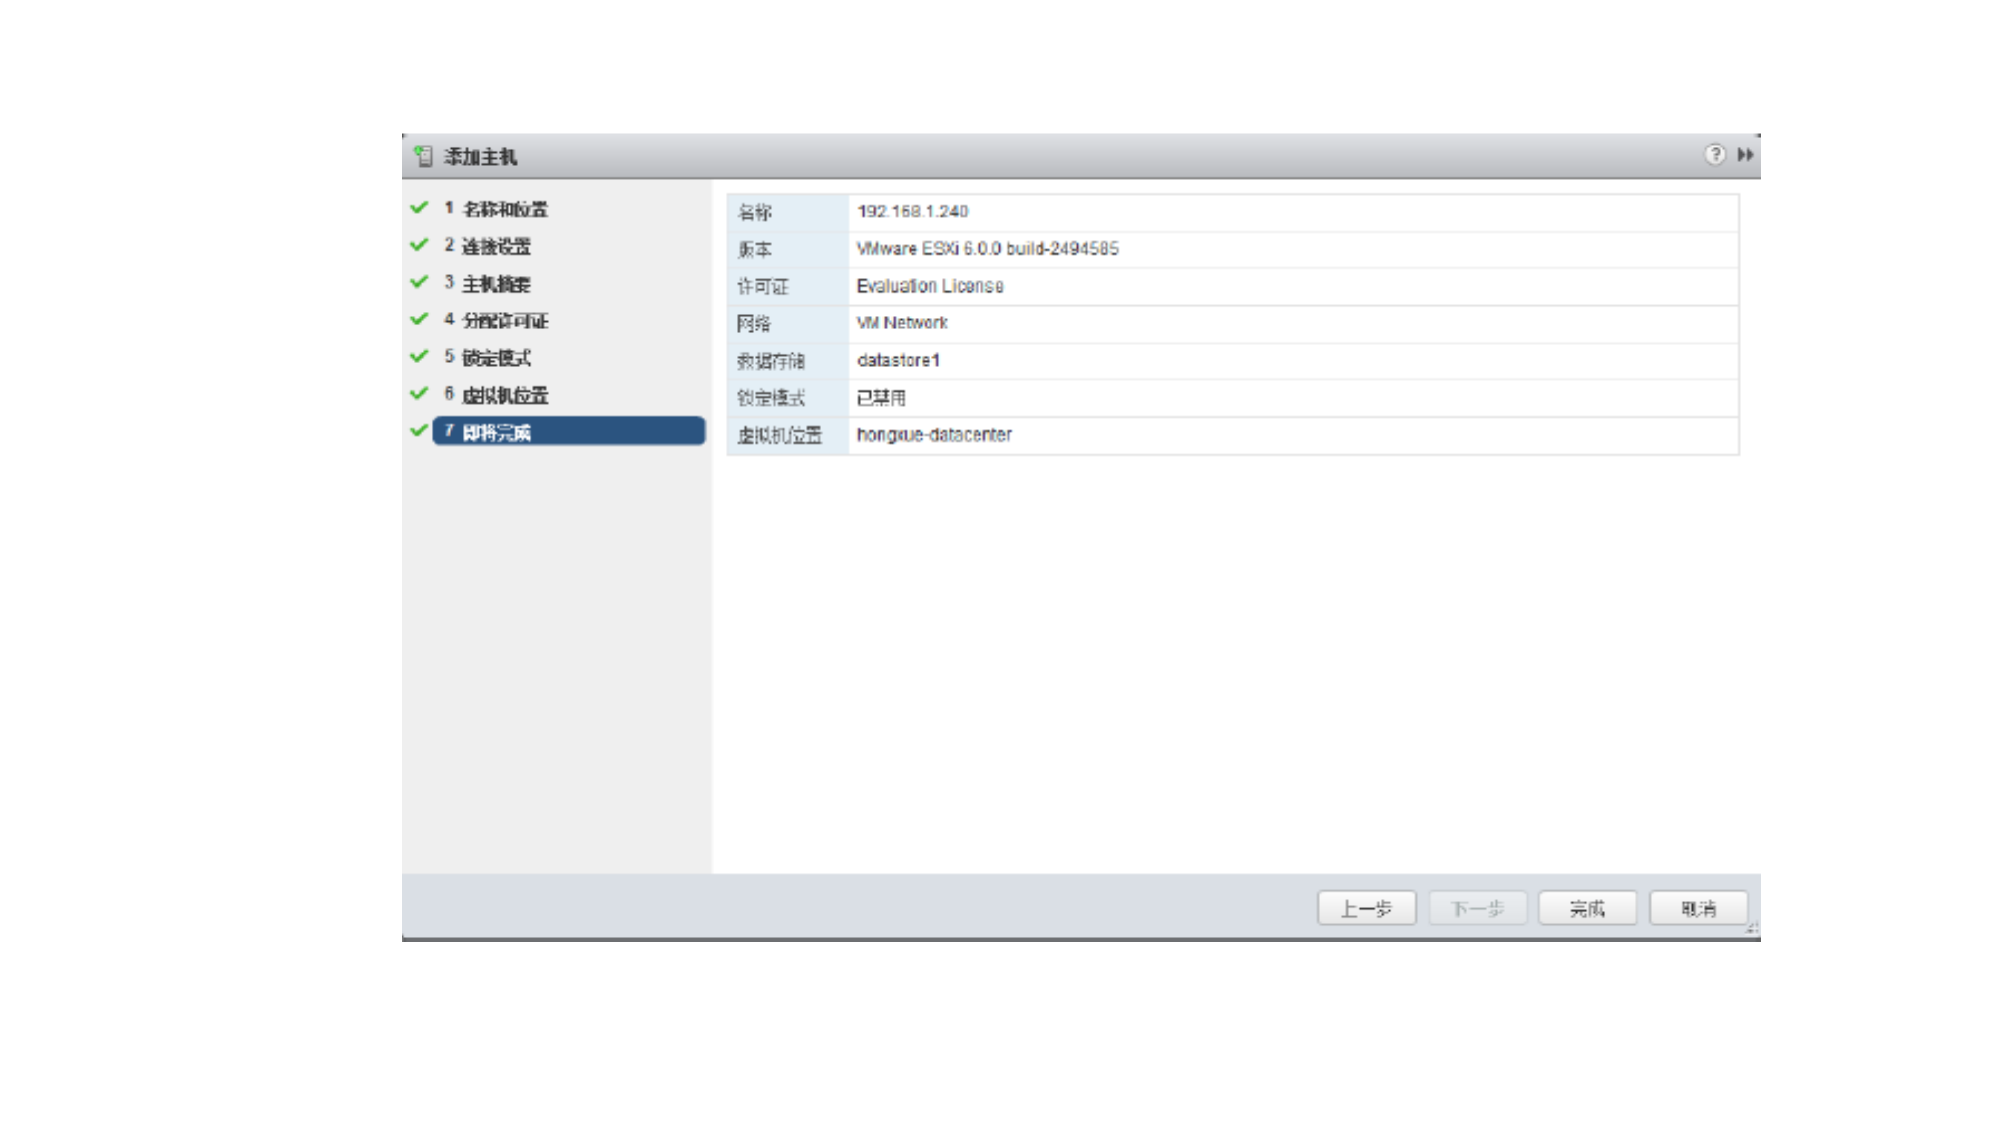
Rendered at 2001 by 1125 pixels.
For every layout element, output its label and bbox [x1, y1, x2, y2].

picture [402, 132, 1761, 942]
